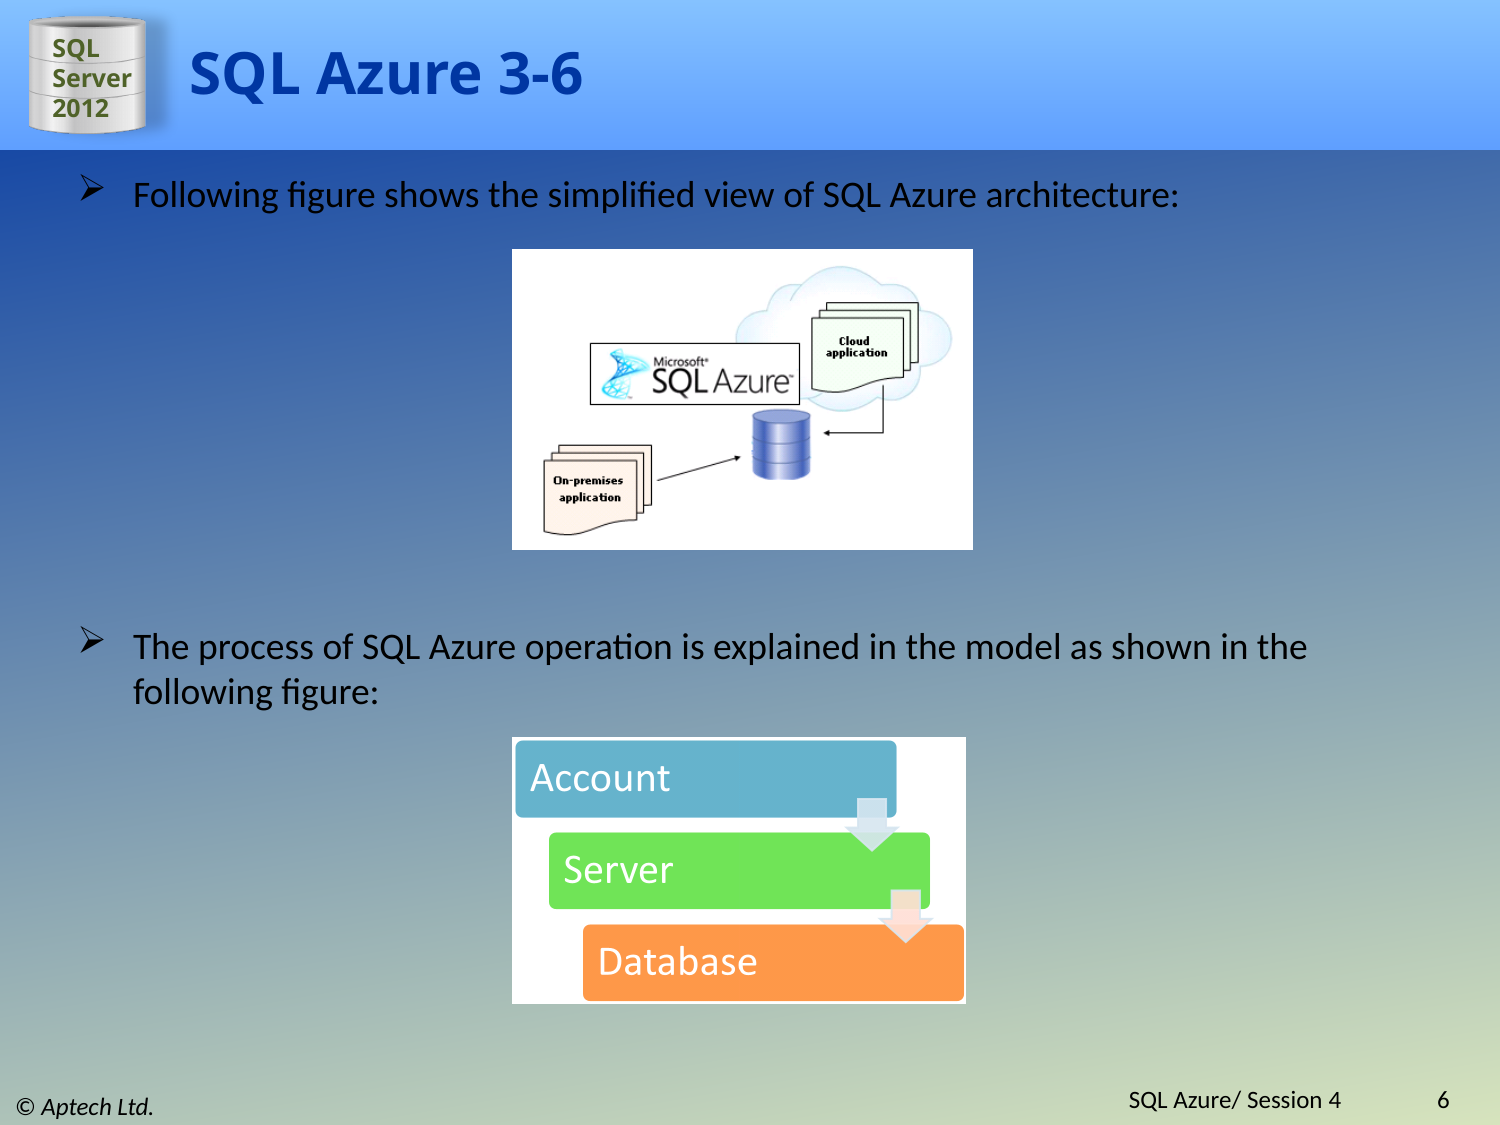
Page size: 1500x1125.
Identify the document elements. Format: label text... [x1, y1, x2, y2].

picture [512, 249, 973, 551]
picture [512, 737, 966, 1005]
footer SQL Azure/ Session 4 [375, 1084, 1363, 1113]
slide_number 6 [1363, 1084, 1465, 1113]
title SQL Azure 3-6 [174, 37, 1426, 106]
text_box Following figure shows the simplified view of SQL Azure architecture: [62, 162, 1375, 223]
picture [24, 0, 150, 150]
text_box The process of SQL Azure operation is explained in the model as shown in the following figure: [62, 614, 1375, 720]
